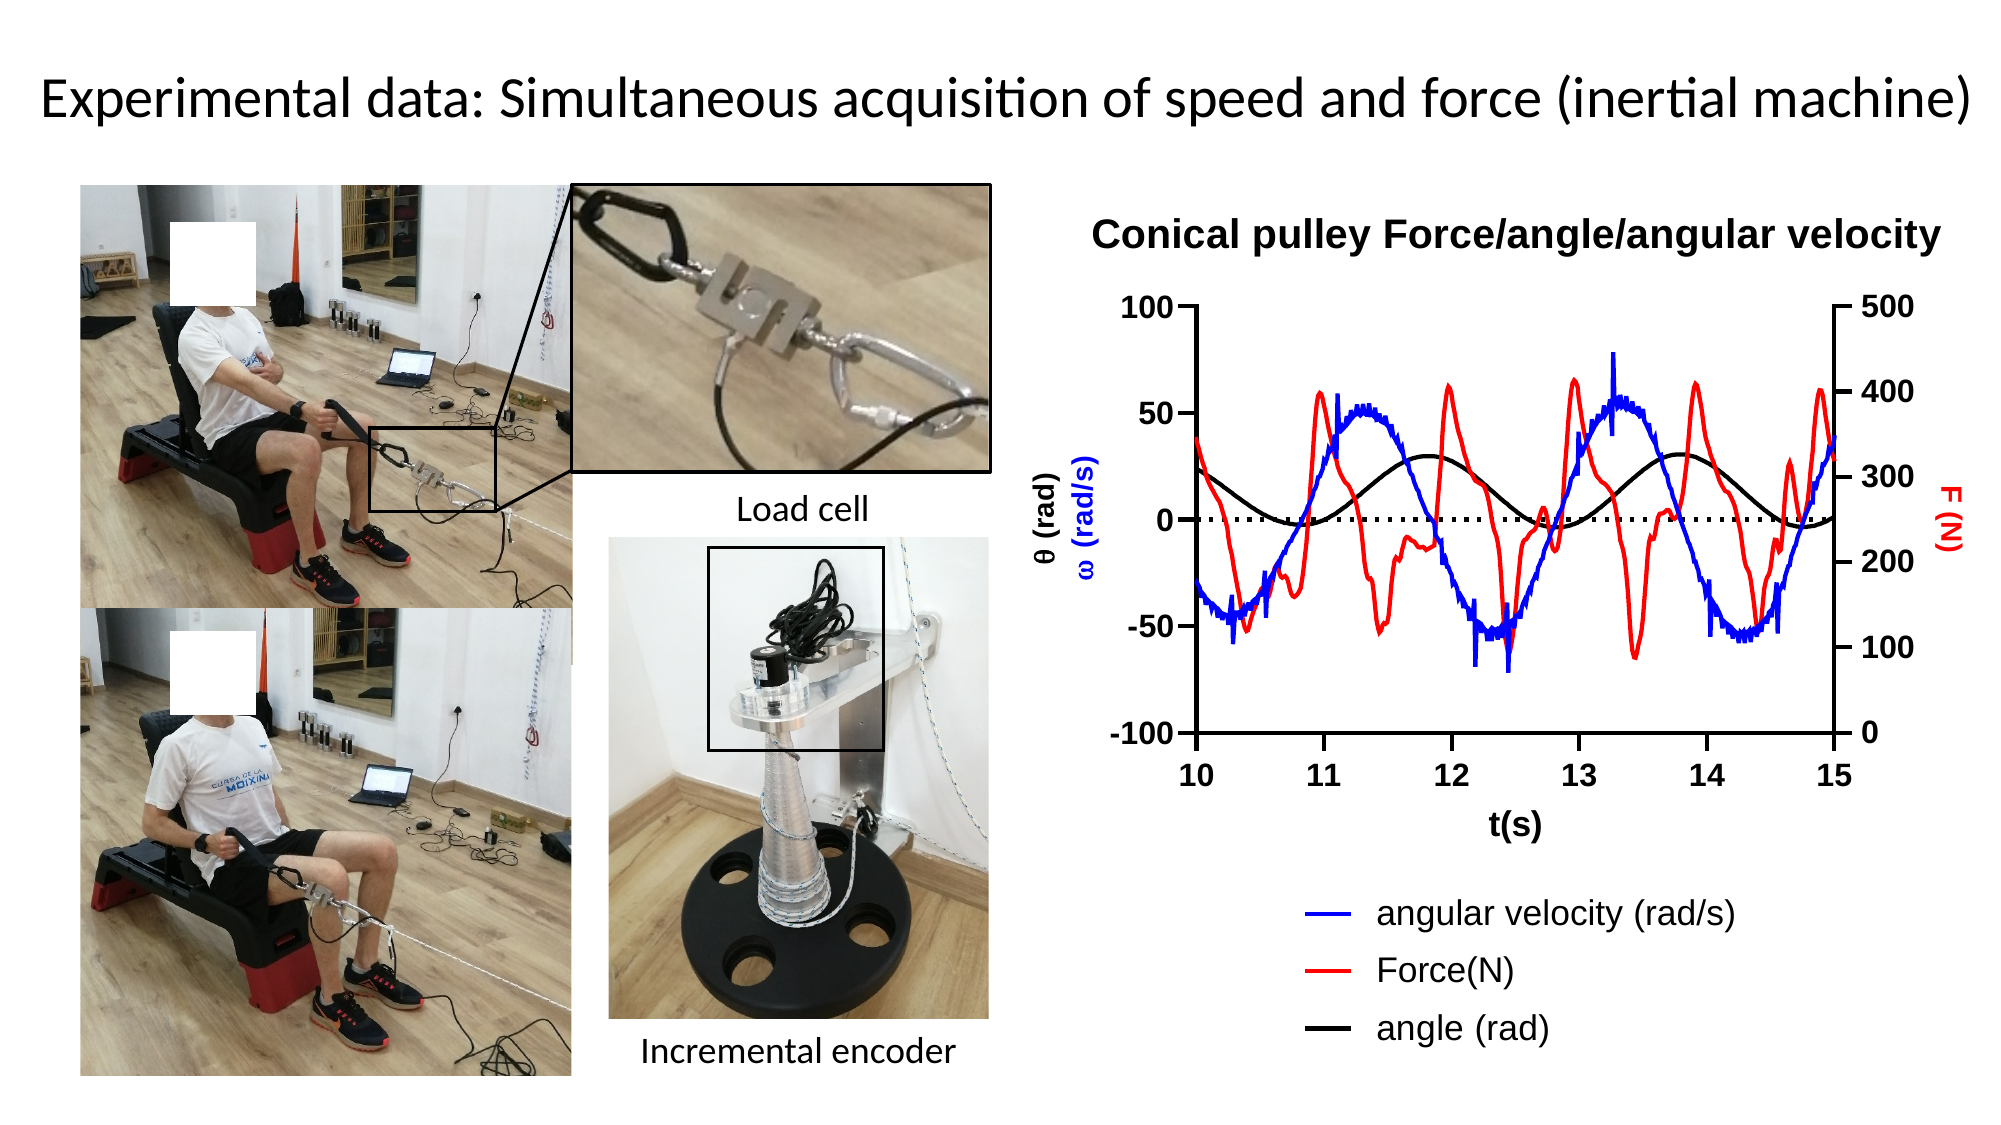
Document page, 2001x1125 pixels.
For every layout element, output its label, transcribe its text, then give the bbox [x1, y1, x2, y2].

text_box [993, 180, 2000, 1079]
text_box Experimental data: Simultaneous acquisition of speed and force (inertial machine) [12, 51, 2000, 137]
text_box Load cell [617, 476, 989, 537]
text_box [494, 469, 573, 512]
text_box Incremental encoder [612, 1019, 985, 1078]
picture [608, 537, 989, 1019]
picture [80, 185, 989, 1076]
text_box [494, 185, 573, 429]
